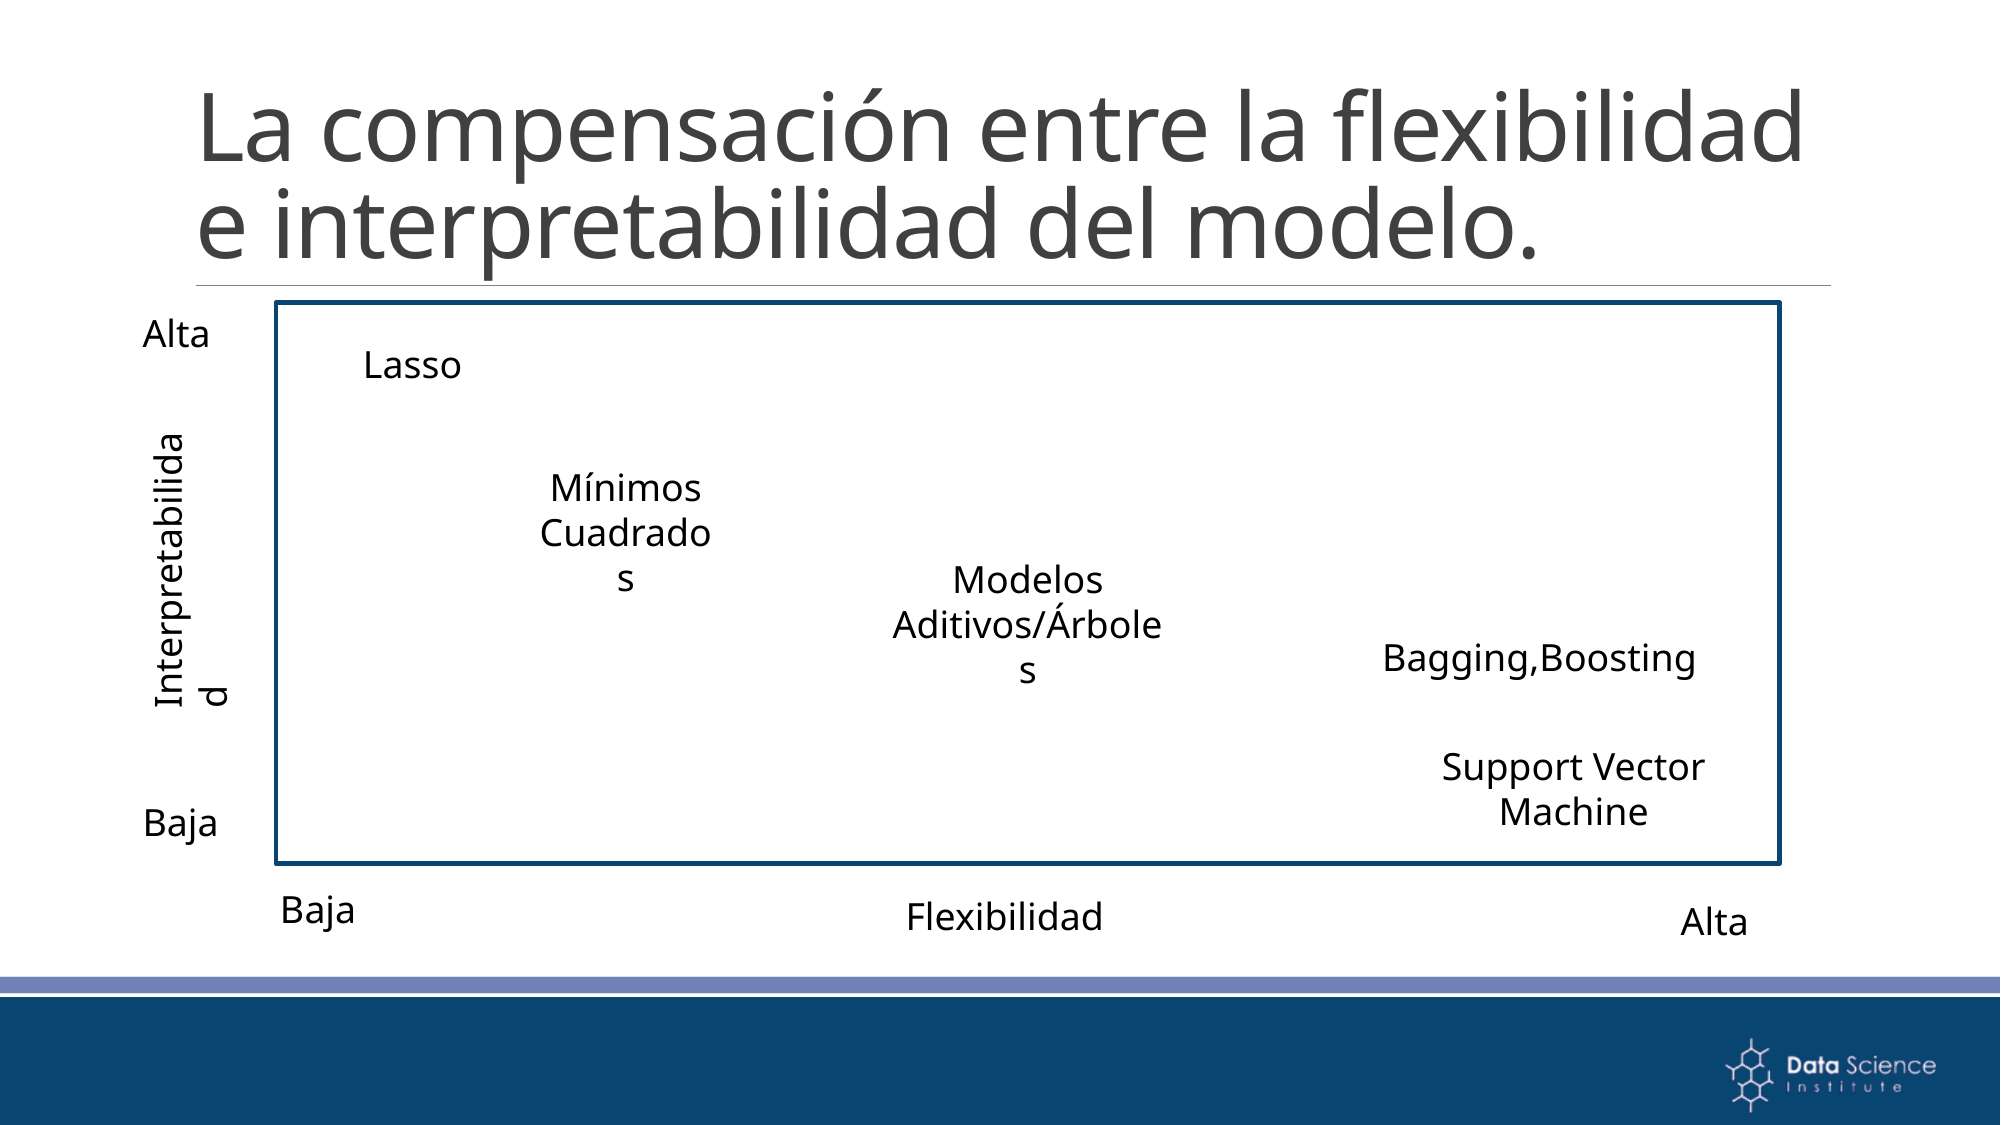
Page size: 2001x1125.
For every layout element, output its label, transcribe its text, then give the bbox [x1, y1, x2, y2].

text_box Interpretabilidad [137, 401, 242, 724]
text_box Alta [1665, 890, 1801, 950]
text_box Baja [265, 878, 401, 939]
text_box Modelos Aditivos/Árboles [874, 549, 1181, 699]
text_box Flexibilidad [844, 885, 1166, 946]
text_box Mínimos Cuadrados [519, 456, 733, 607]
text_box Lasso [305, 333, 520, 394]
title La compensación entre la flexibilidad e interpretabilidad del modelo. [180, 47, 1830, 285]
text_box Support Vector Machine [1401, 735, 1746, 840]
text_box [275, 301, 1781, 865]
list [180, 302, 1830, 951]
picture [1675, 993, 1985, 1122]
text_box Baja [127, 791, 263, 852]
text_box Bagging,Boosting [1367, 626, 1712, 687]
text_box Alta [127, 302, 263, 363]
